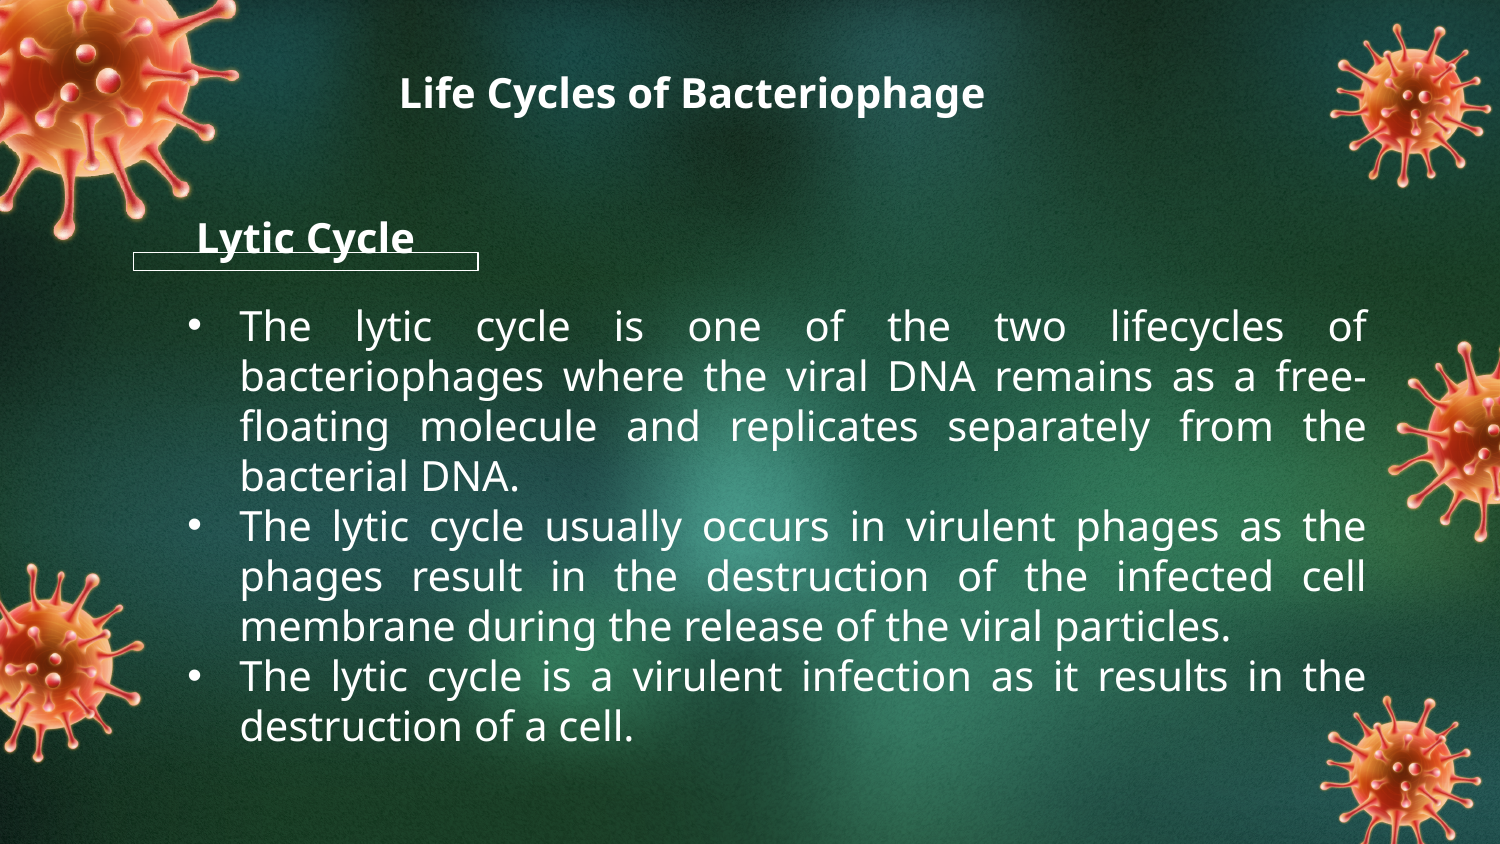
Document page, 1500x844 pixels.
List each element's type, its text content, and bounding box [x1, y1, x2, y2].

text_box Lytic Cycle [133, 252, 478, 271]
picture [0, 0, 1500, 844]
title Life Cycles of Bacteriophage [383, 57, 1195, 152]
text_box The lytic cycle is one of the two lifecycles of bacteriophages where the viral DNA remains as a free-floating molecule and replicates separately from the bacterial DNA. The lytic cycle usually occurs in virulent phages as the phages result in the destruction of the infected cell membrane during the release of the viral particles. The lytic cycle is a virulent infection as it results in the destruction of a cell. [149, 435, 1383, 615]
